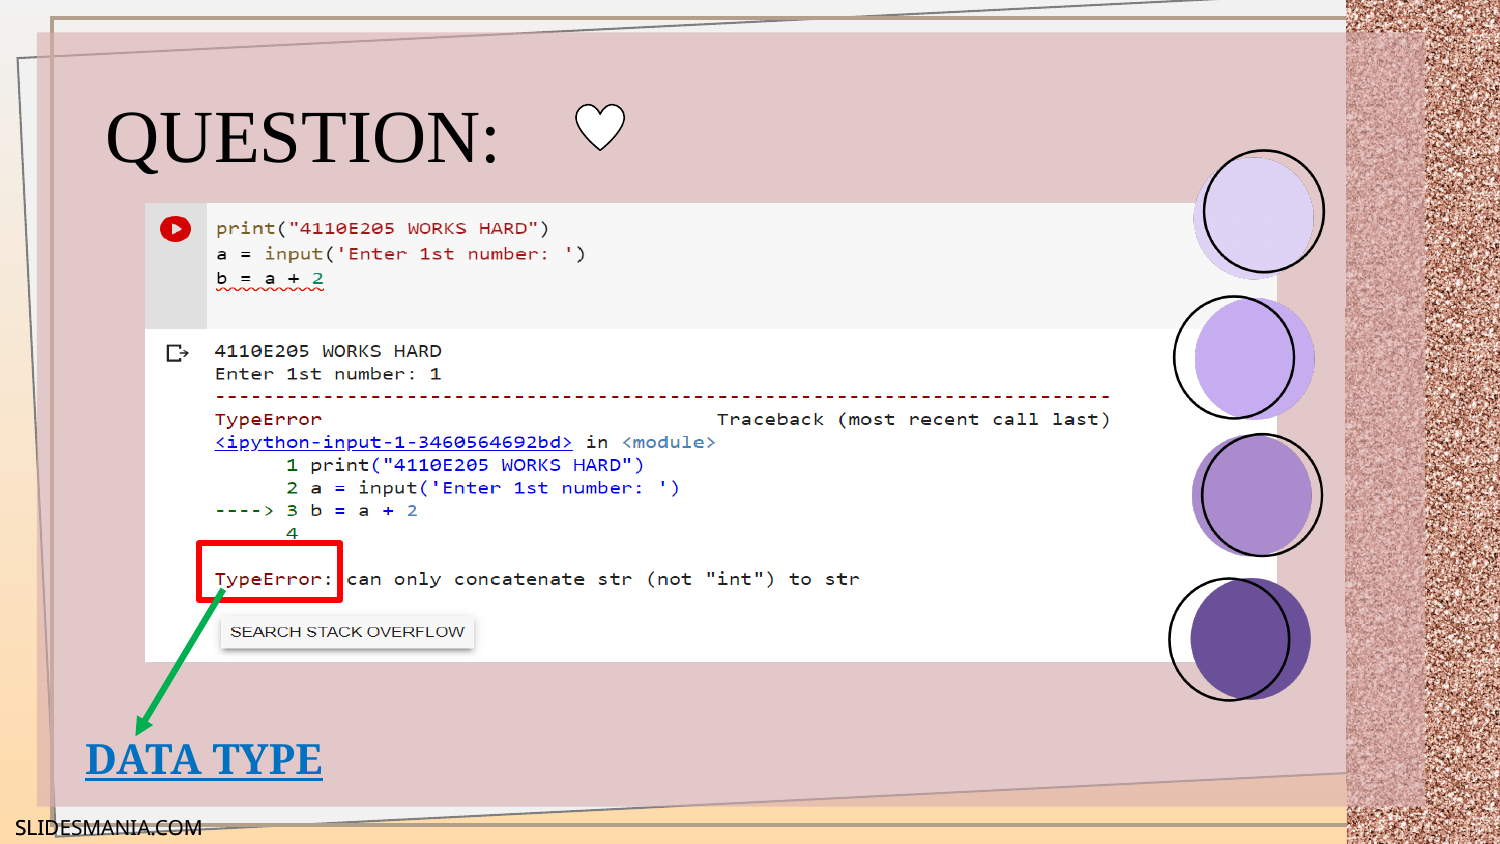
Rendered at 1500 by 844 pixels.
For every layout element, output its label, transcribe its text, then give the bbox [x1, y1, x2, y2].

title QUESTION: [90, 150, 552, 276]
text_box [575, 104, 625, 151]
text_box DATA TYPE [70, 725, 338, 791]
picture [145, 0, 1500, 844]
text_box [135, 589, 224, 737]
